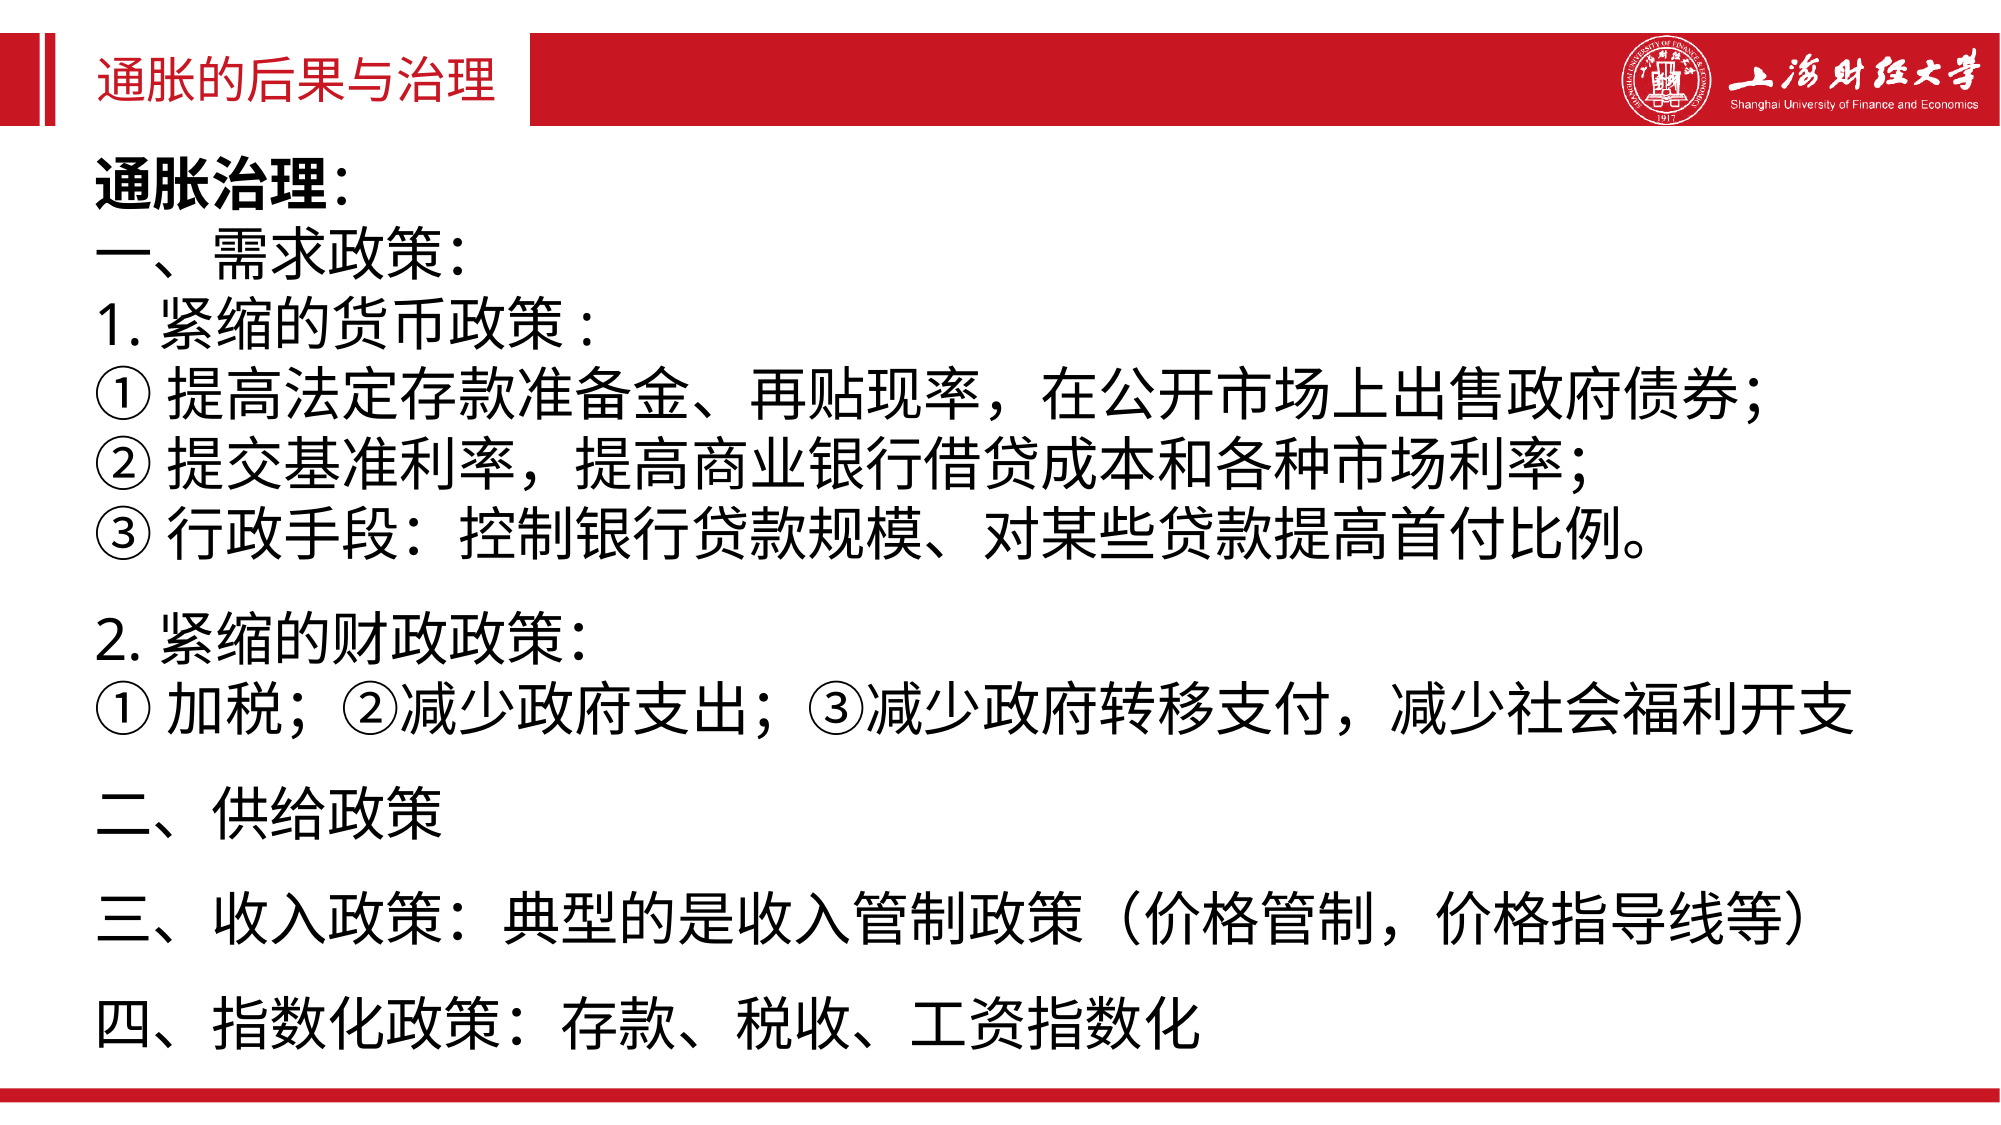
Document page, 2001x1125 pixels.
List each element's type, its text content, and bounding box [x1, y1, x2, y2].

text_box 通胀的后果与治理 [82, 41, 512, 116]
picture [1595, 0, 2000, 172]
text_box 通胀治理： 一、需求政策： 1.紧缩的货币政策: ①提高法定存款准备金、再贴现率，在公开市场上出售政府债券； ②提交基准利率，提高商业银行借贷成本和各种市场利率； ③行政手段：控制银行贷款规模、对某些贷款提高首付比例。 2.紧缩的财政政策： ①加税；②减少政府支出；③减少政府转移支付，减少社会福利开支 二、供给政策 三、收入政策：典型的是收入管制政策（价格管制，价格指导线等） 四、指数化政策：存款、税收、工资指数化 [79, 139, 1968, 1065]
